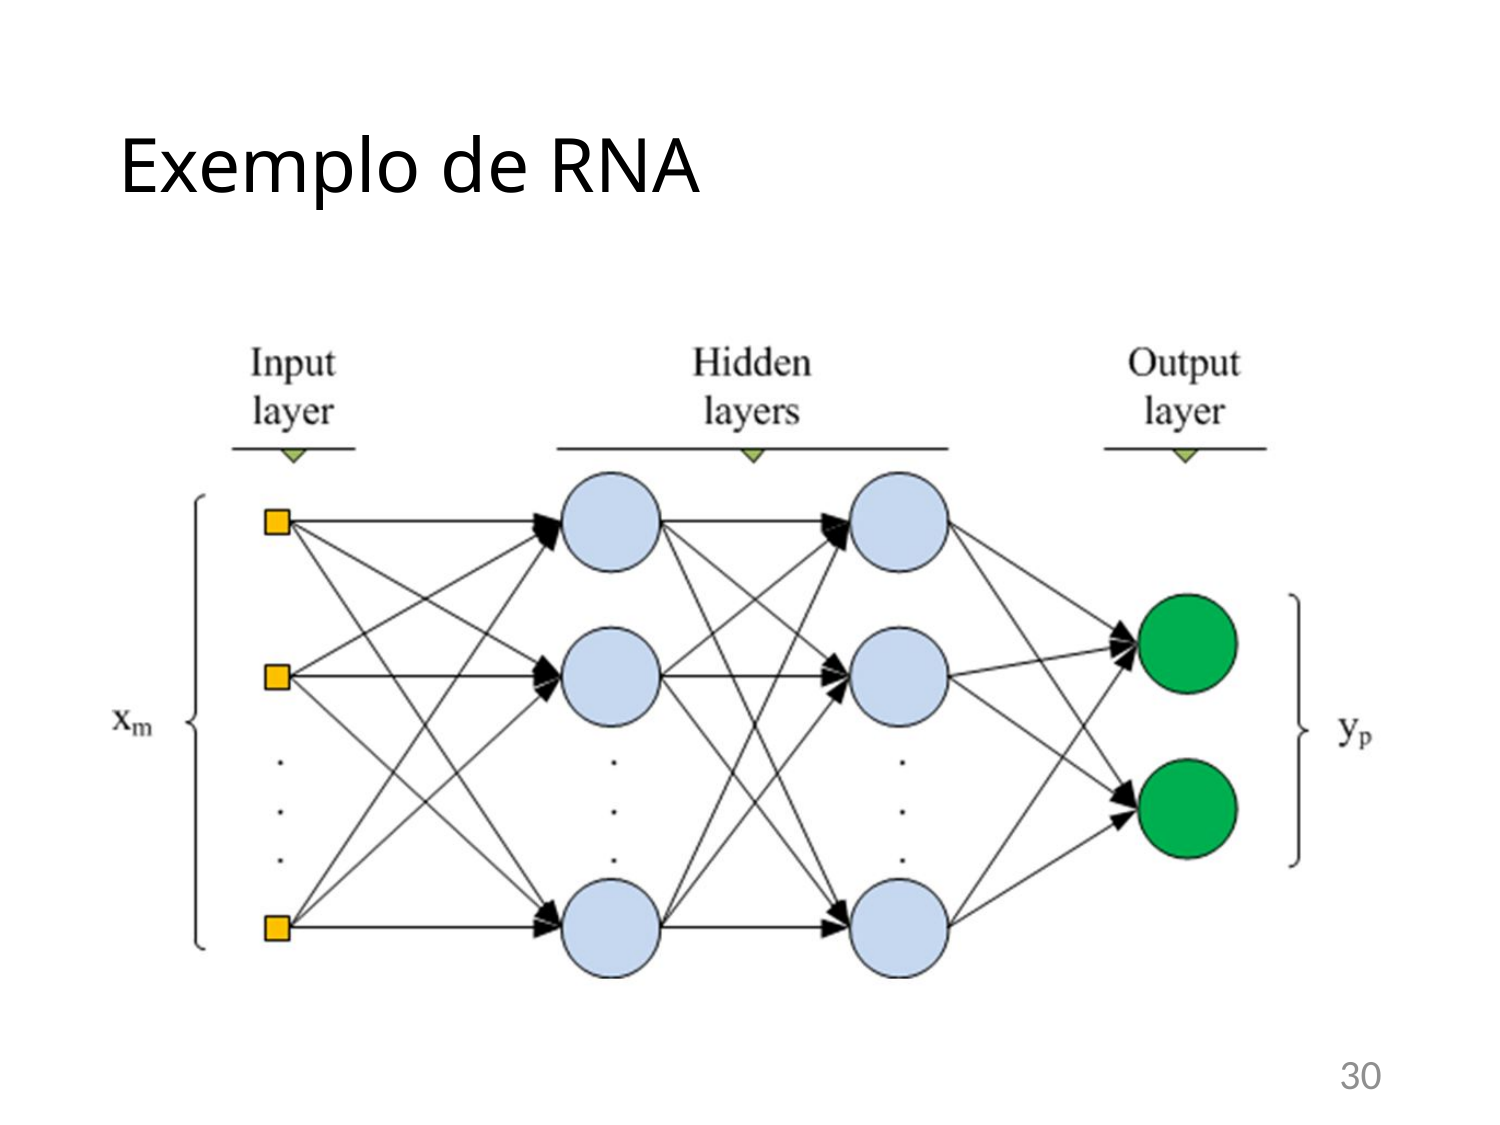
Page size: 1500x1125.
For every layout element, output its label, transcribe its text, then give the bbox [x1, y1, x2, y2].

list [103, 319, 1397, 994]
title Exemplo de RNA [103, 59, 1397, 278]
slide_number 30 [1059, 1042, 1397, 1103]
